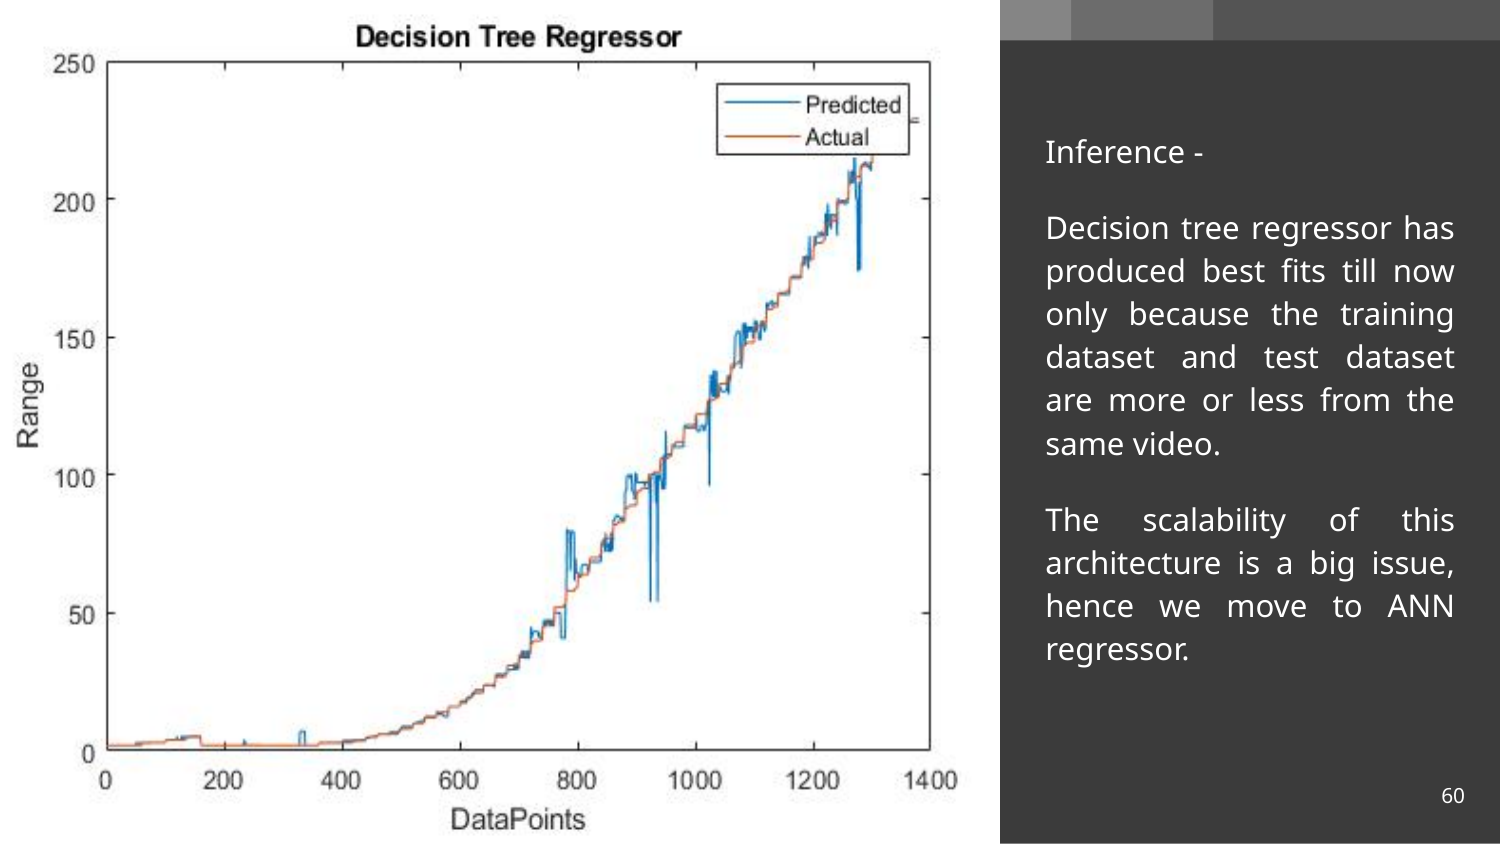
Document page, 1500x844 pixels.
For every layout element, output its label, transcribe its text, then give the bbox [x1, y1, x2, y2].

text_box [1001, 0, 1072, 41]
list Inference - Decision tree regressor has produced best fits till now only because the training dataset and test dataset are more or less from the same video. The scalability of this architecture is a big issue, hence we move to ANN regressor. [1030, 111, 1471, 712]
picture [0, 0, 1001, 844]
slide_number ‹#› [1389, 764, 1480, 830]
